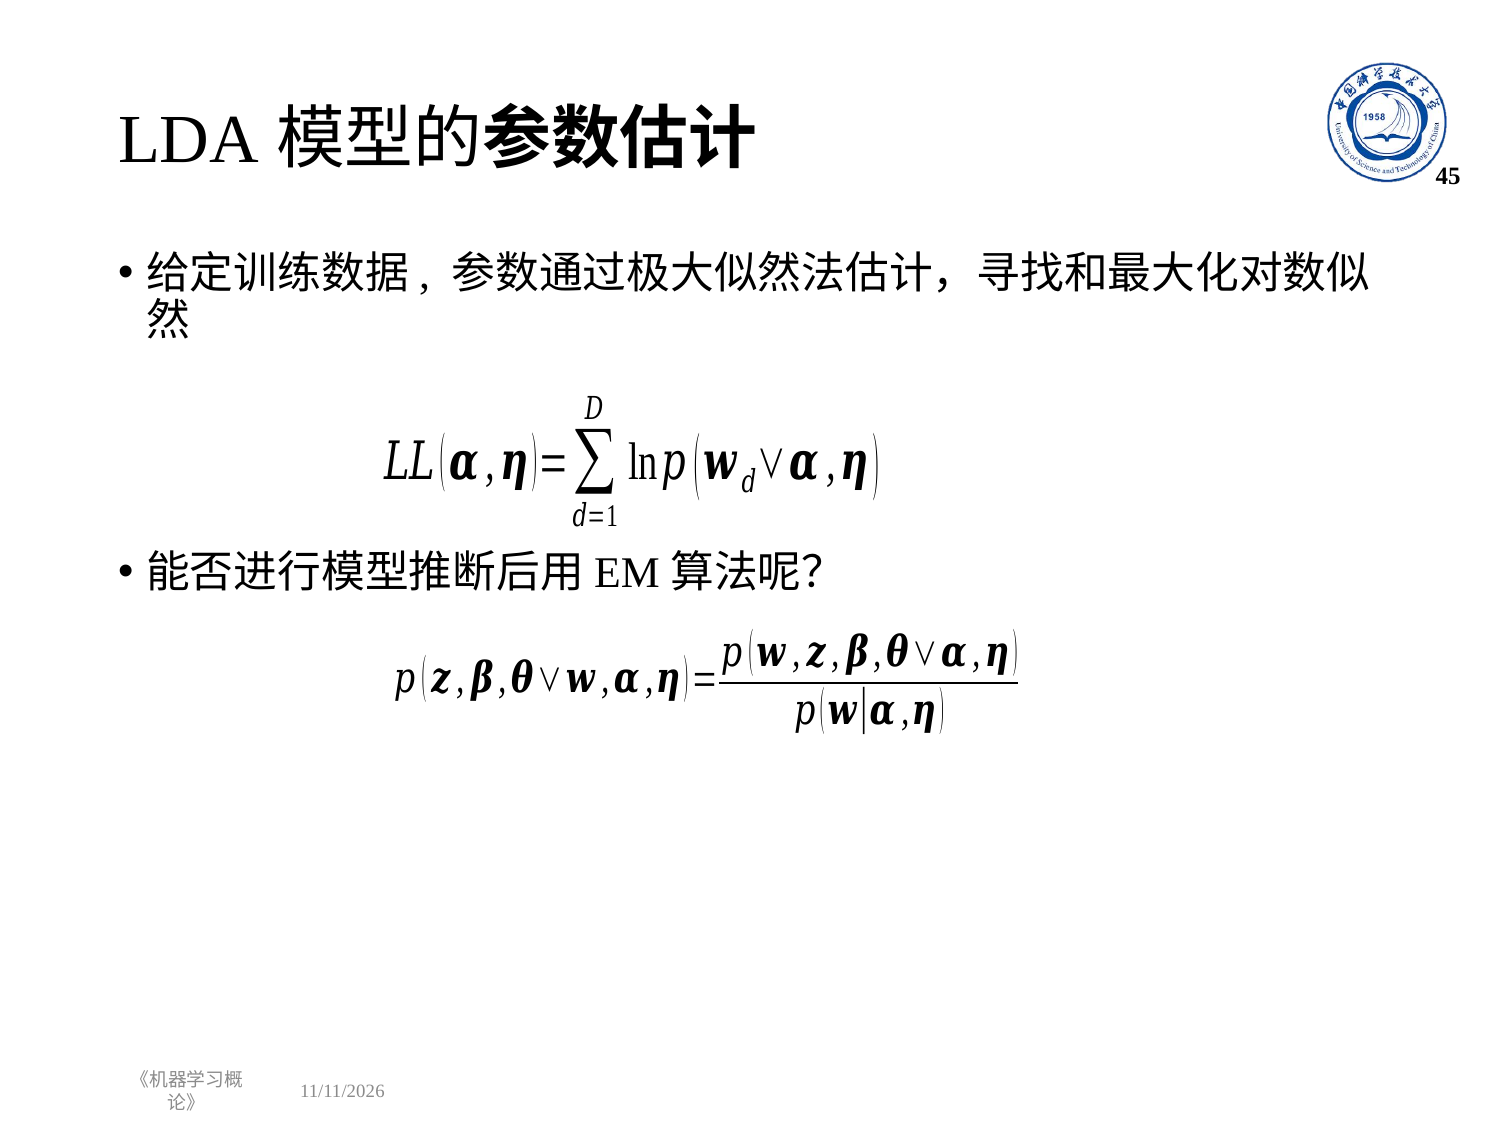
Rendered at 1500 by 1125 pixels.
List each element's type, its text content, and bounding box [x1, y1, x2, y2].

slide_number 45 [1372, 144, 1476, 205]
footer 《机器学习概论》 [104, 1068, 270, 1113]
title LDA模型的参数估计 [103, 59, 1397, 221]
picture [1397, 59, 1450, 144]
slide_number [285, 1068, 422, 1113]
